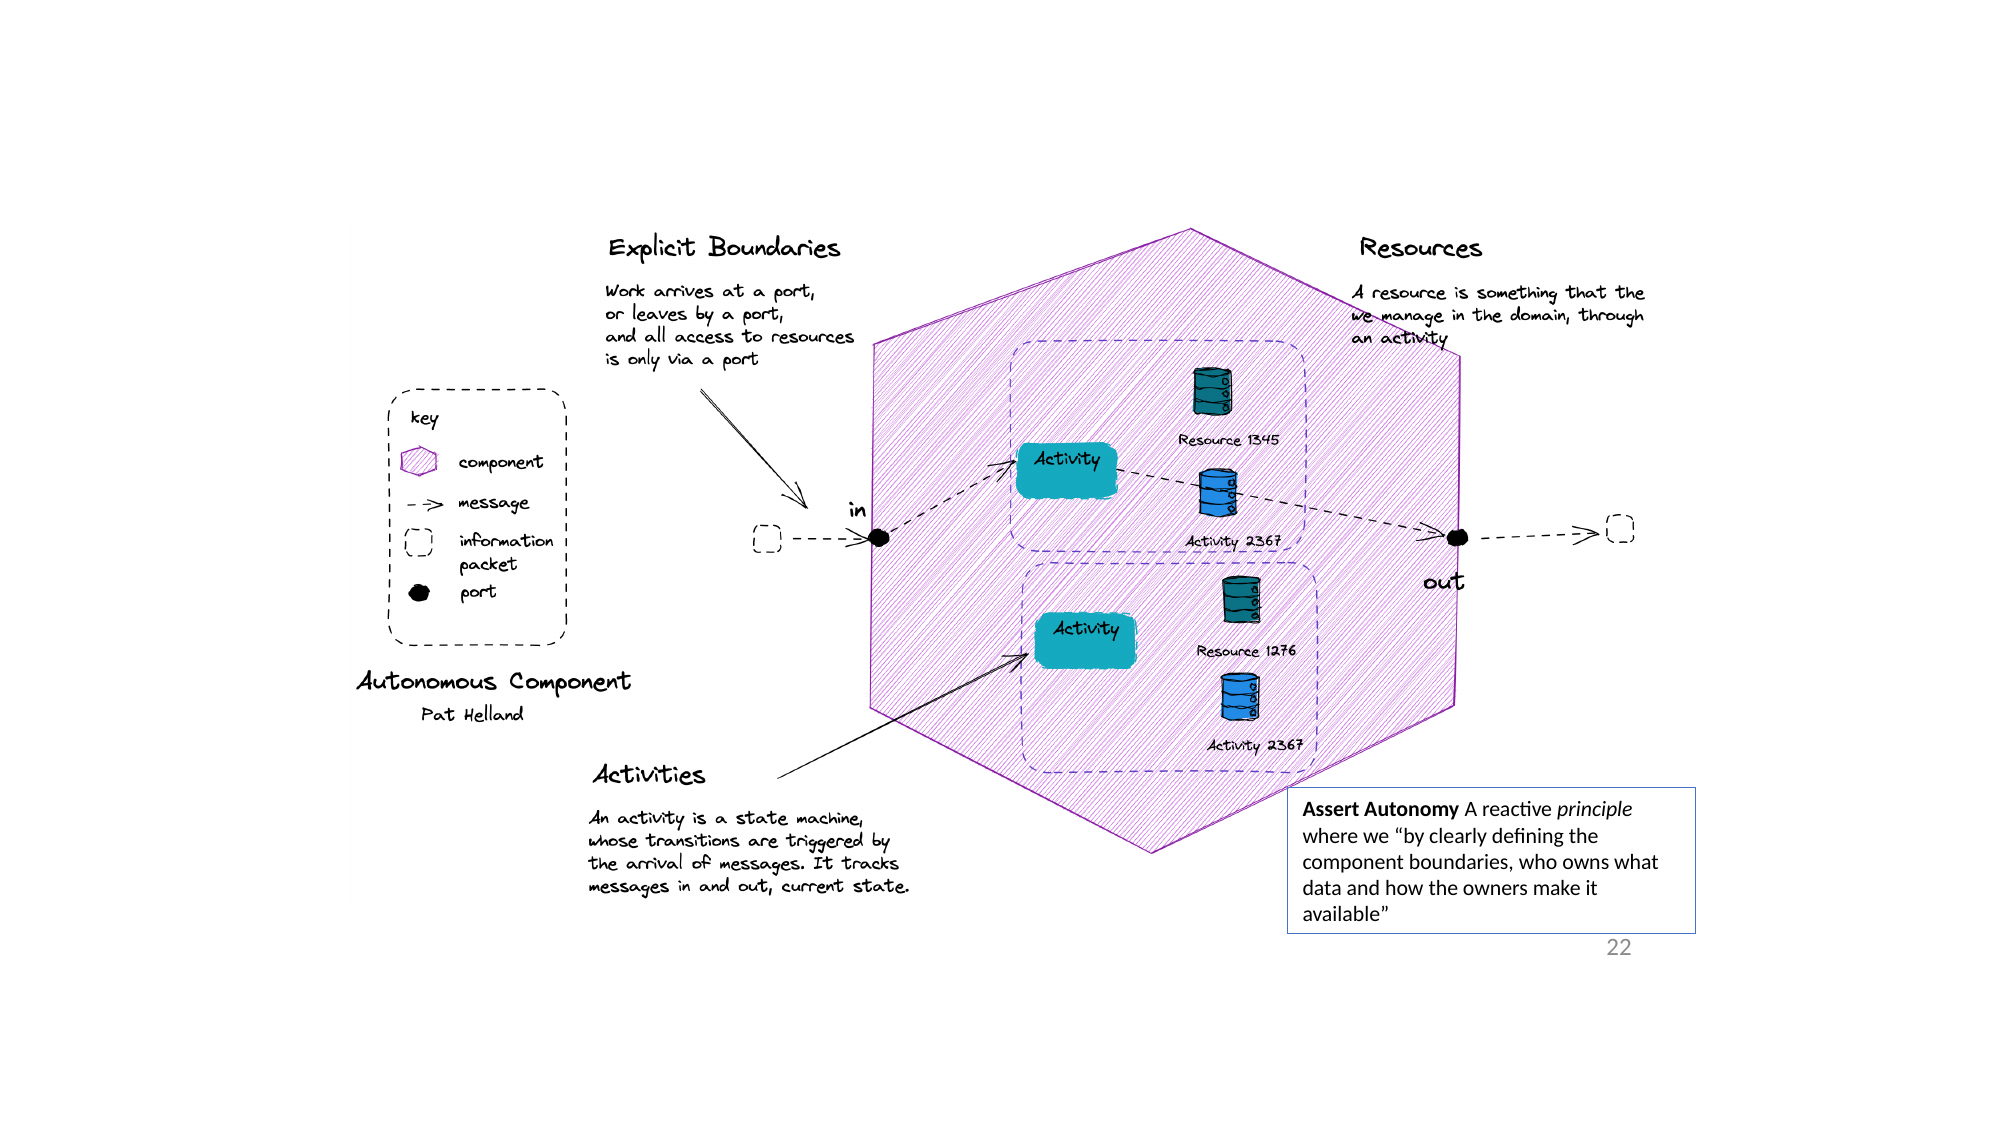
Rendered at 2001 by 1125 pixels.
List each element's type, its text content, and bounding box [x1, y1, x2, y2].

text_box Assert Autonomy A reactive principle where we “by clearly defining the component boundaries, who owns what data and how the owners make it available” [1287, 787, 1696, 934]
slide_number 22 [1309, 934, 1647, 968]
picture [347, 219, 1653, 906]
